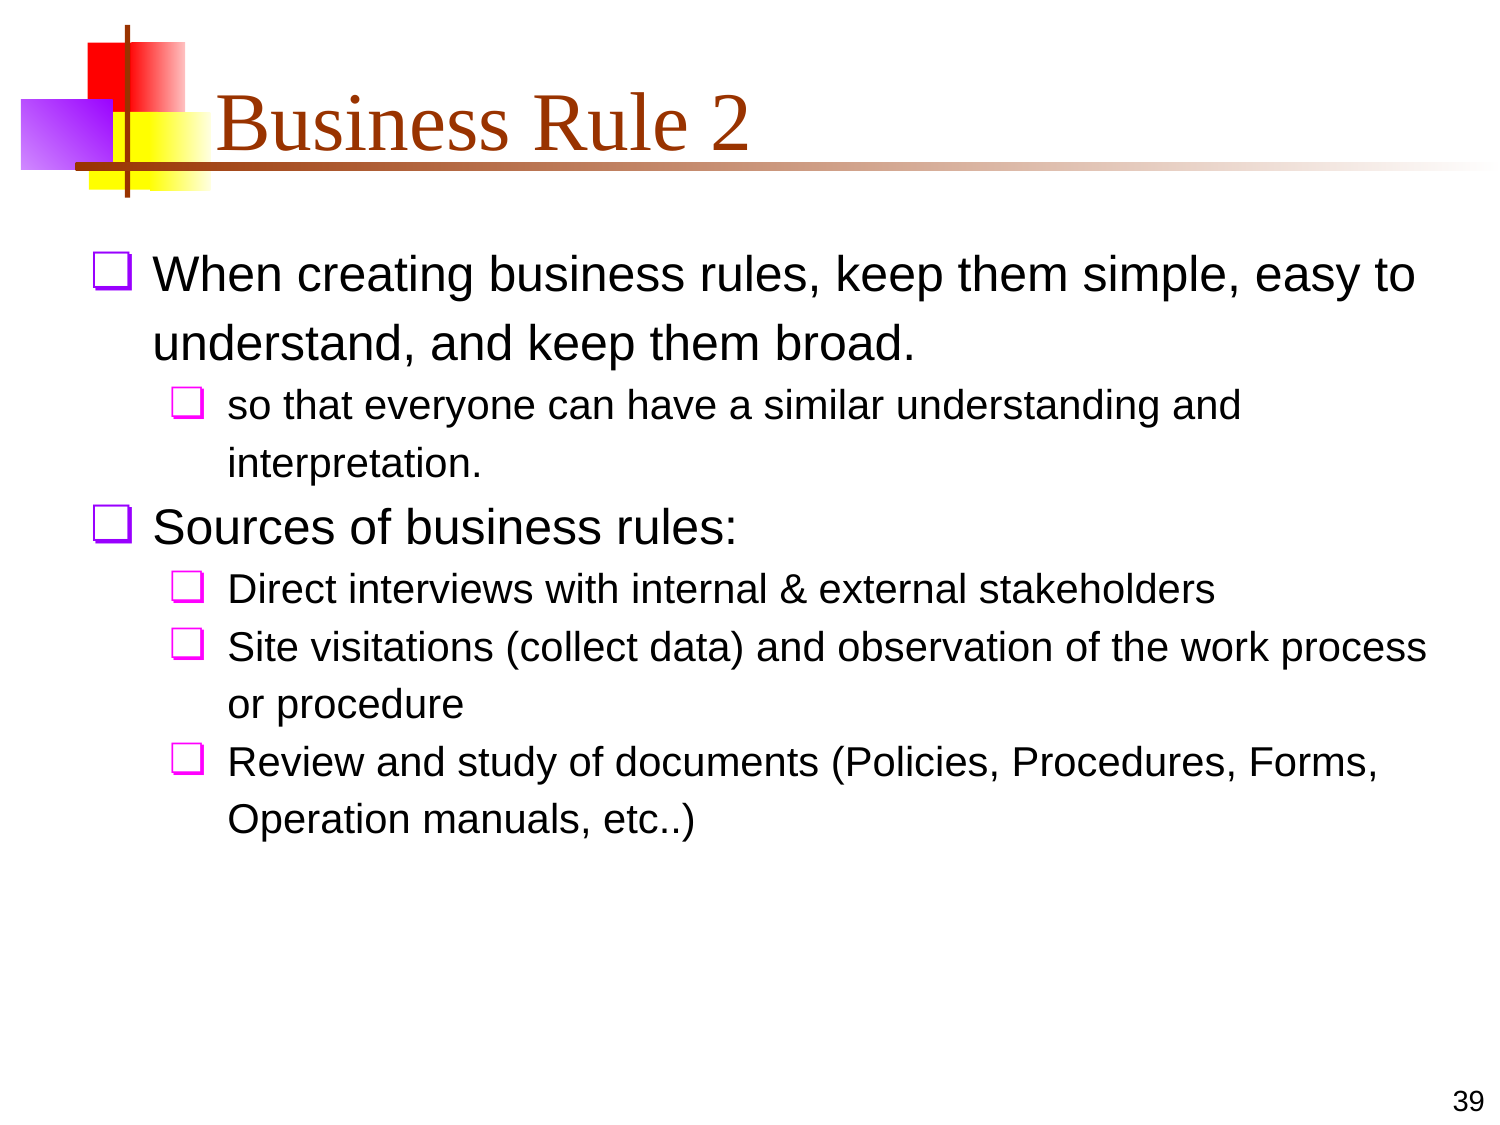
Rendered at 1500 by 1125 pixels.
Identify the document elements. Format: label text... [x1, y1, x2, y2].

slide_number 39 [1187, 1050, 1500, 1125]
title Business Rule 2 [200, 37, 1479, 175]
list When creating business rules, keep them simple, easy to understand, and keep them broad. so that everyone can have a similar understanding and interpretation. Sources of business rules: Direct interviews with internal & external stakeholders Site visitations (collect data) and observation of the work process or procedure Review and study of documents (Policies, Procedures, Forms, Operation manuals, etc..) [62, 224, 1469, 1006]
